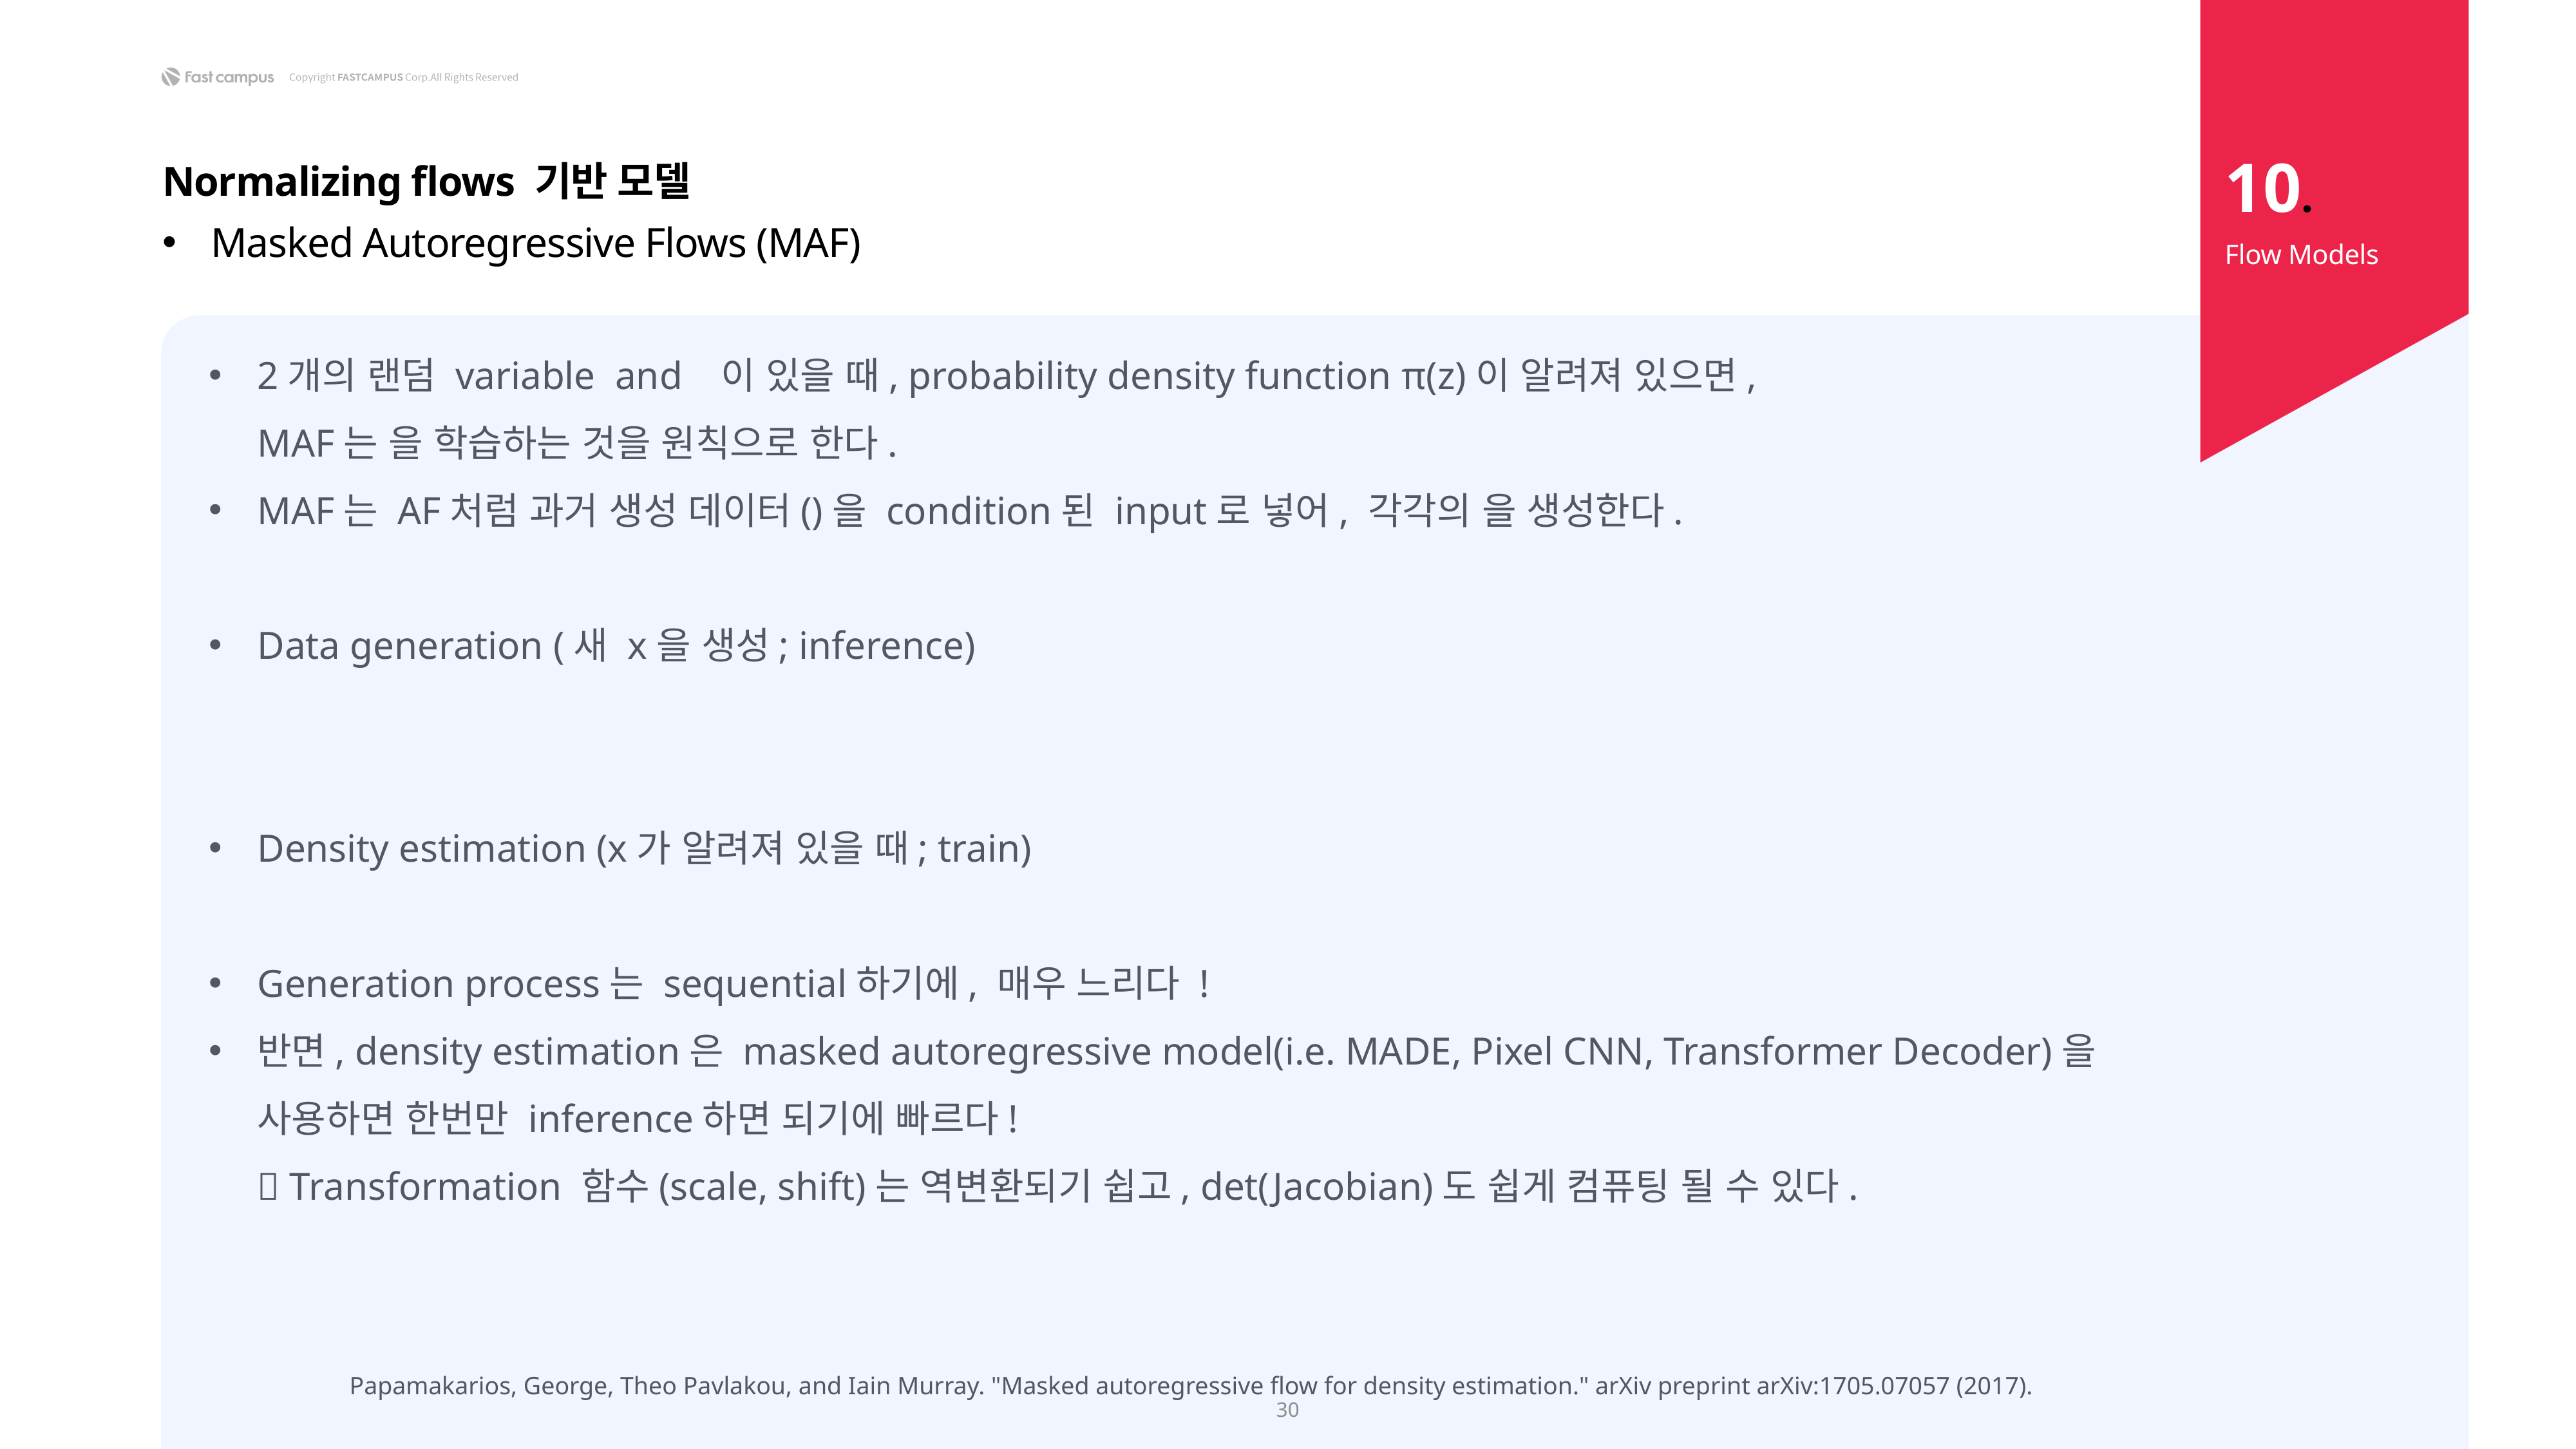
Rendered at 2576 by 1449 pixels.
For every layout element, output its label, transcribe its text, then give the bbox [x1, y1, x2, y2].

text_box Normalizing flows 기반 모델 Masked Autoregressive Flows (MAF) [160, 154, 1578, 267]
text_box Flow Models [2200, 232, 2469, 314]
picture [0, 0, 2576, 1449]
slide_number 30 [998, 1405, 1578, 1449]
text_box 10. [2200, 148, 2469, 232]
text_box Papamakarios, George, Theo Pavlakou, and Iain Murray. "Masked autoregressive flow for density estimation." arXiv preprint arXiv:1705.07057 (2017). [339, 1365, 2053, 1405]
